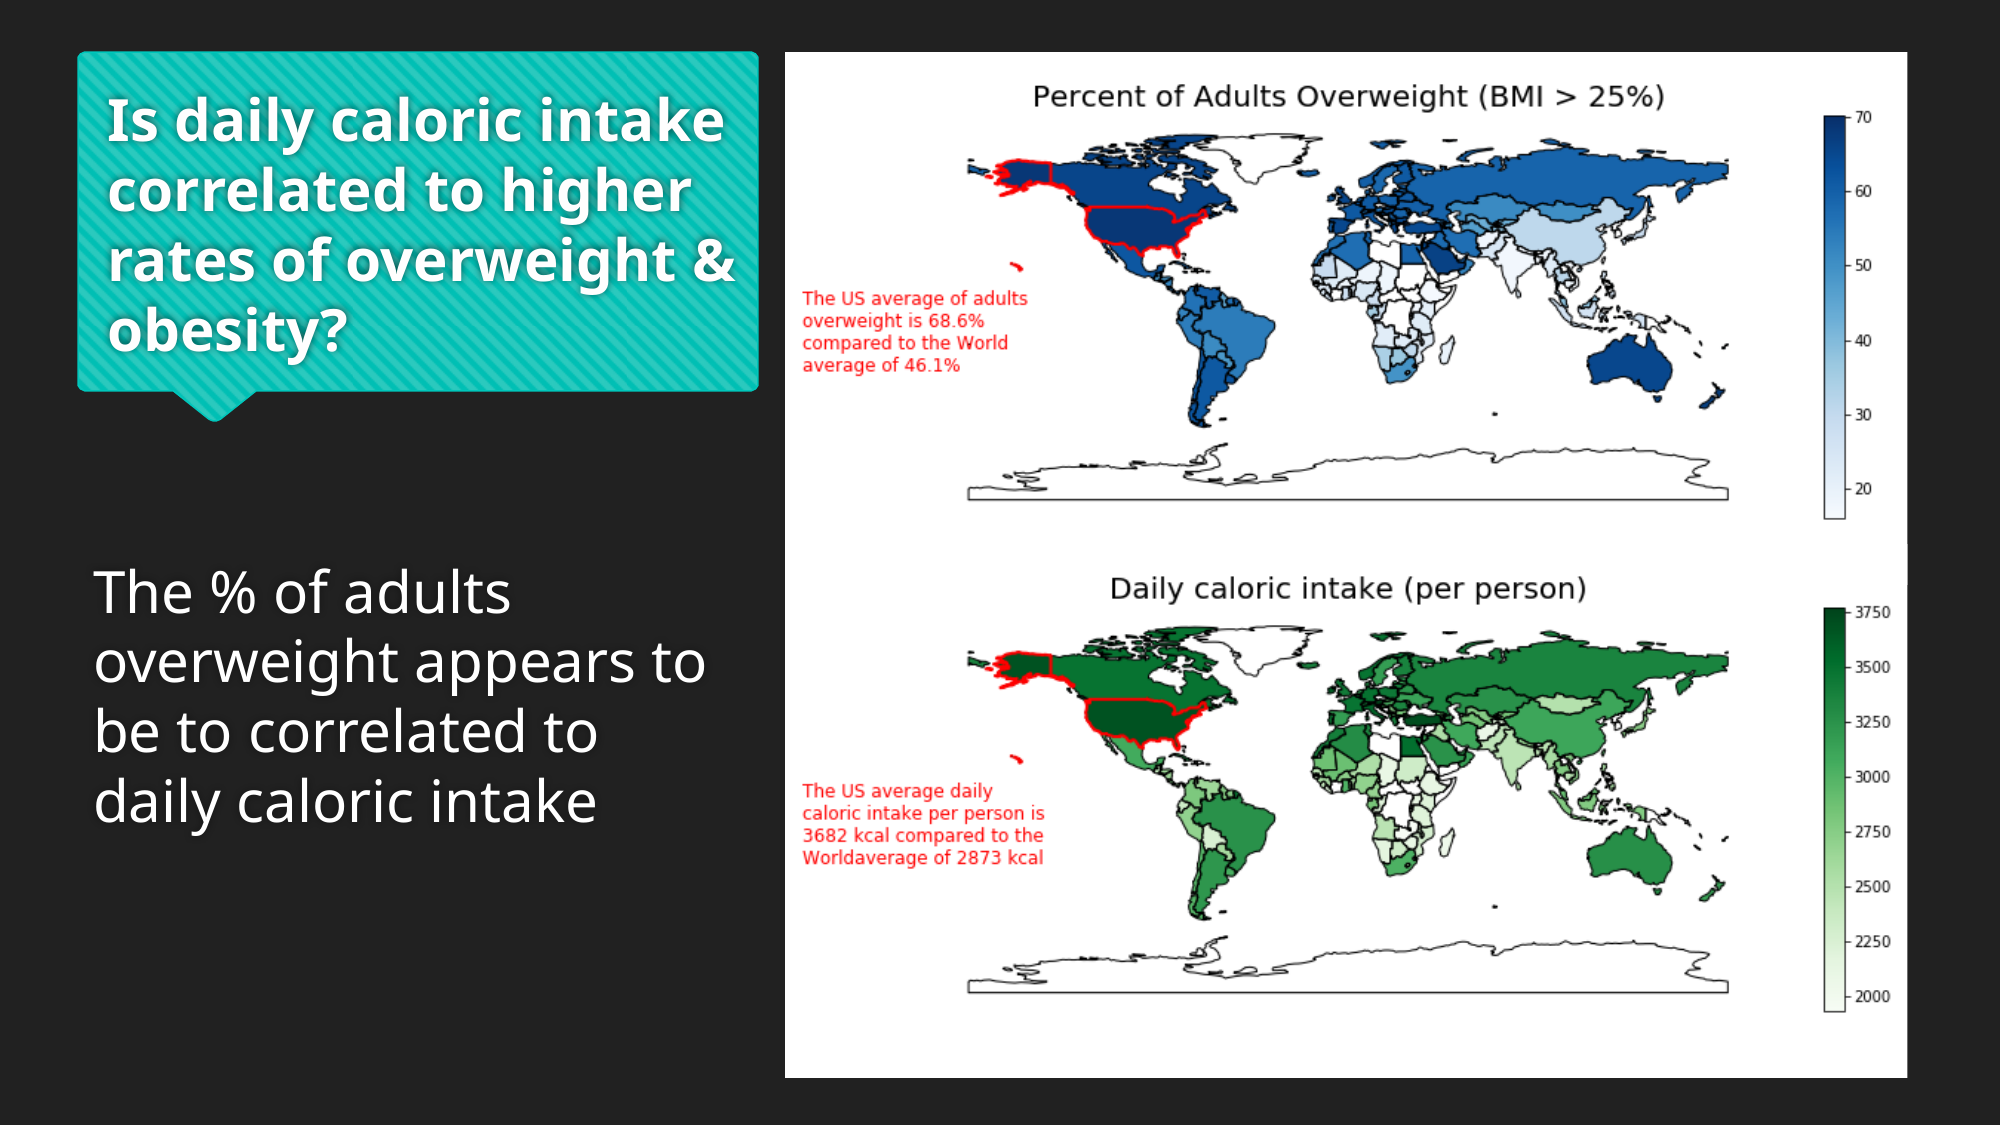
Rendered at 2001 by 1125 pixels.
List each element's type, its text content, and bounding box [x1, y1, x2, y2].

picture [784, 51, 1908, 1078]
title Is daily caloric intake correlated to higher rates of overweight & obesity? [92, 161, 758, 365]
text_box [77, 51, 759, 365]
list The % of adults overweight appears to be to correlated to daily caloric intake [78, 370, 758, 1019]
